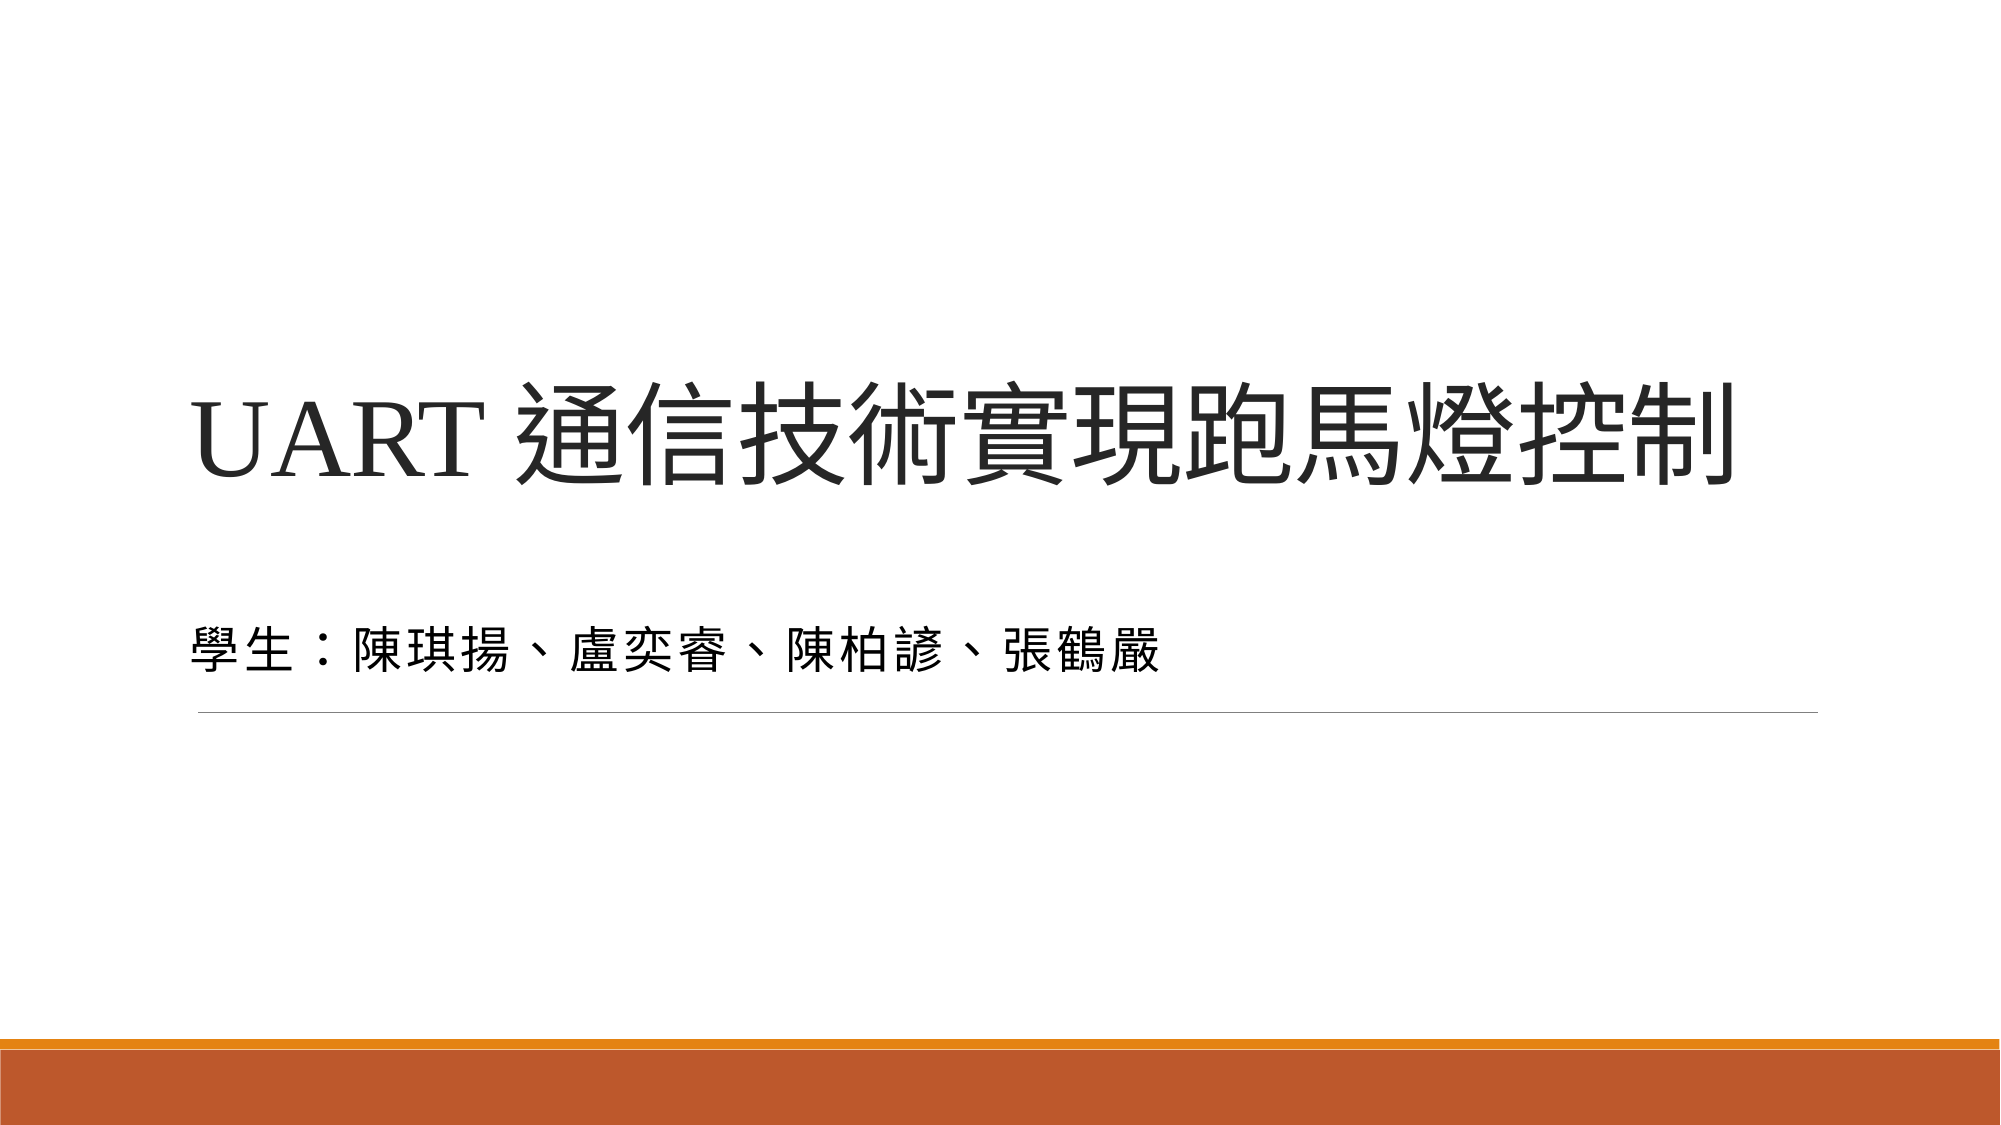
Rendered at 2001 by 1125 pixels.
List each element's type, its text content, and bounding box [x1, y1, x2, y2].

title UART通信技術實現跑馬燈控制 [174, 124, 1825, 507]
subtitle 學生：陳琪揚、盧奕睿、陳柏諺、張鶴嚴 [174, 618, 1825, 953]
